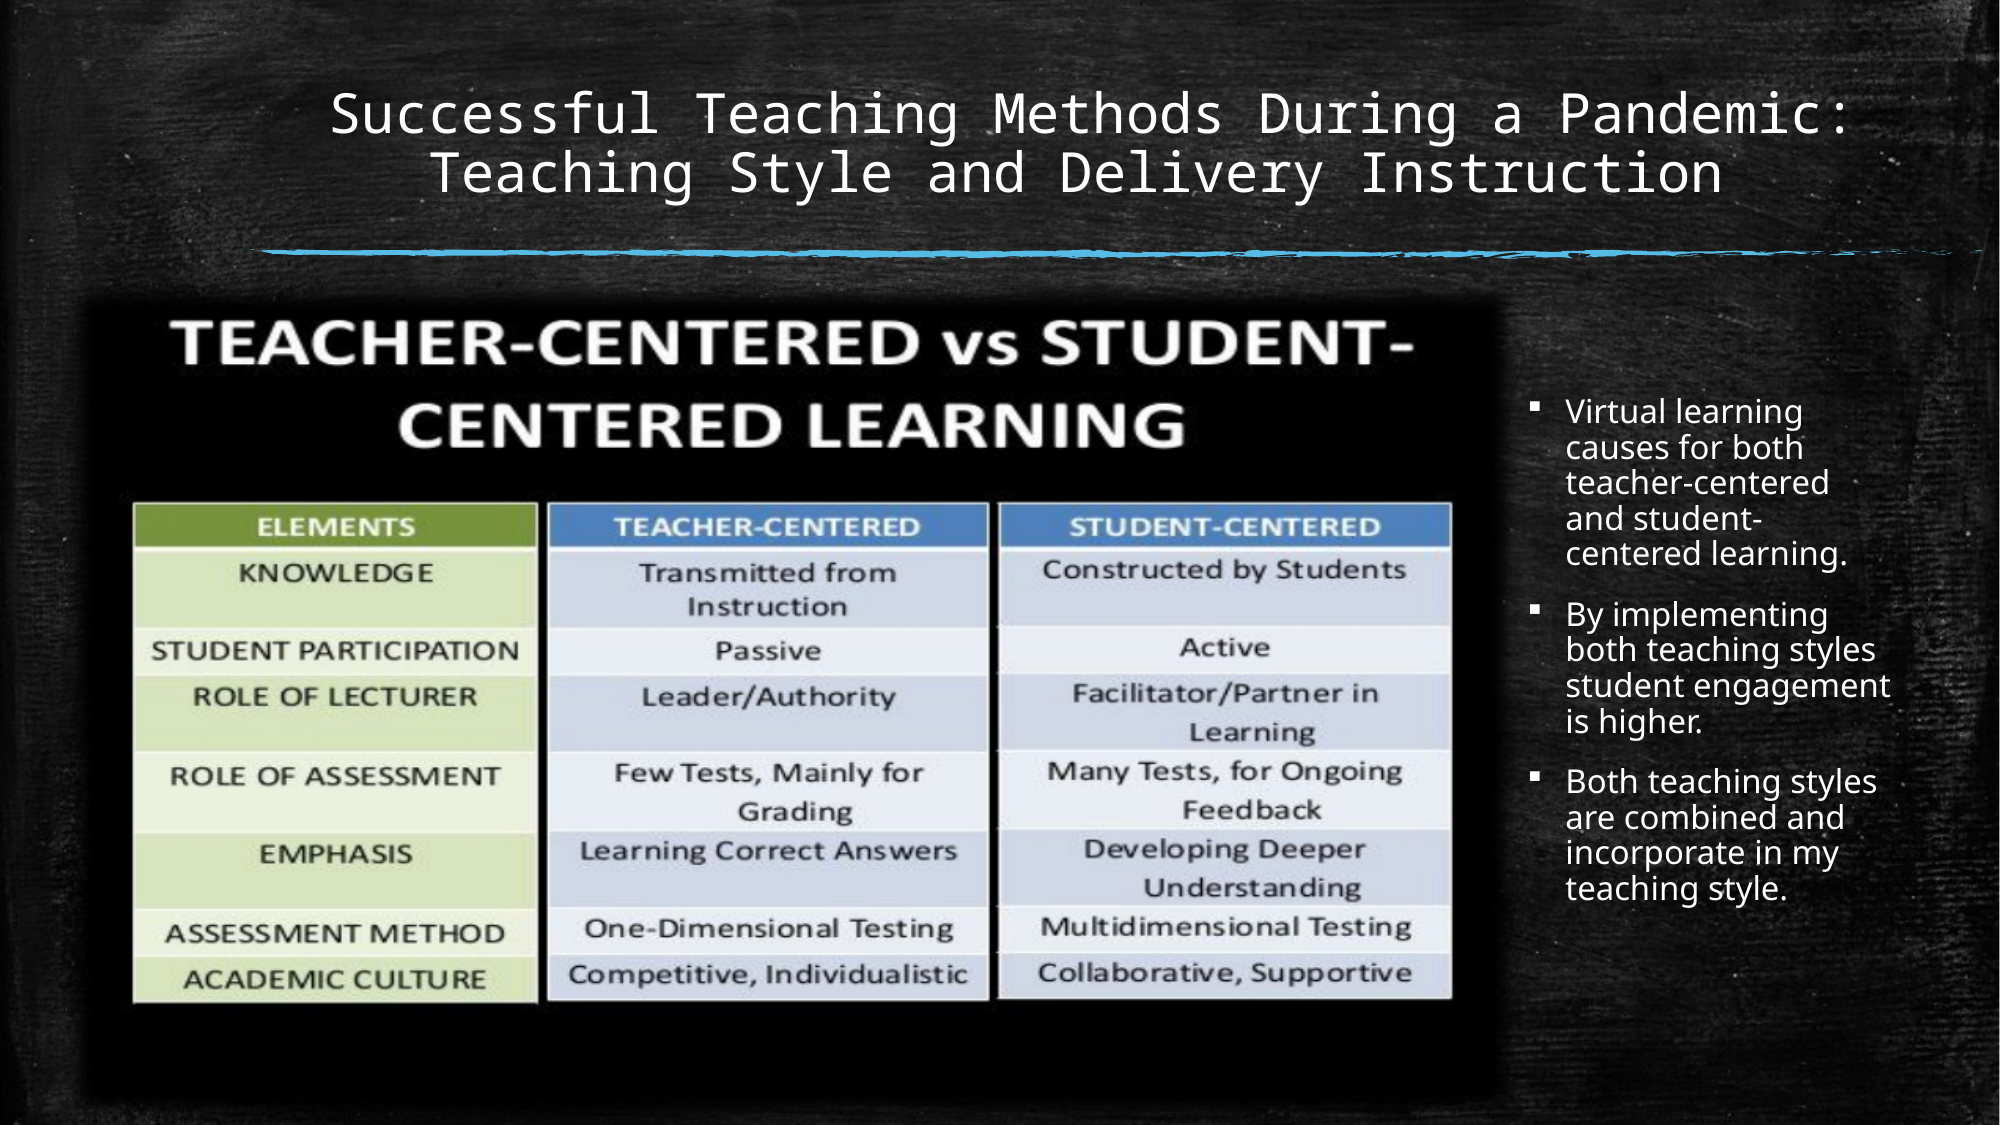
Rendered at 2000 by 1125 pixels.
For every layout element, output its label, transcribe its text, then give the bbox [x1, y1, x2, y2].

list Virtual learning causes for both teacher-centered and student-centered learning. By implementing both teaching styles student engagement is higher. Both teaching styles are combined and incorporate in my teaching style. [1525, 387, 1913, 950]
picture [62, 278, 1525, 1125]
title Successful Teaching Methods During a Pandemic: Teaching Style and Delivery Instruction [249, 45, 1938, 213]
